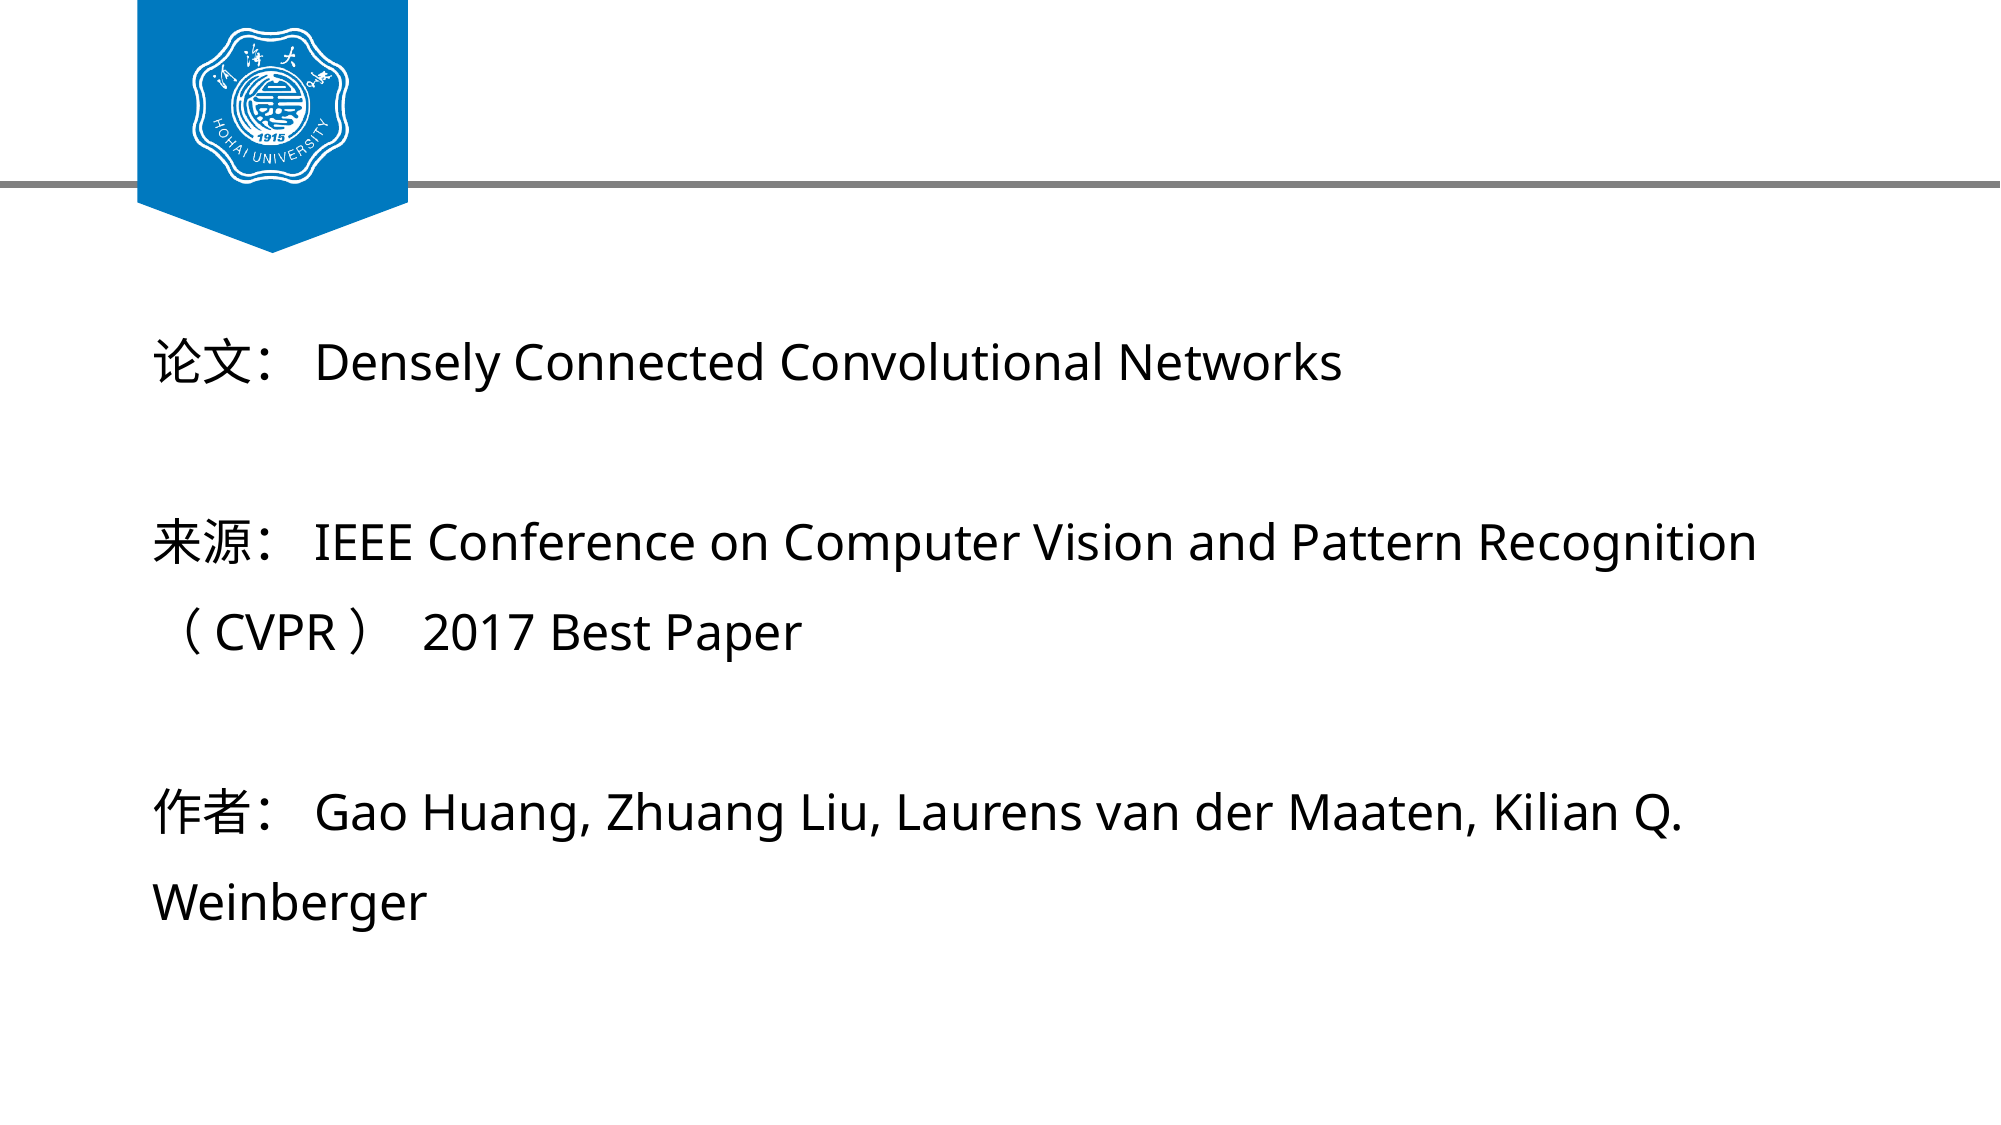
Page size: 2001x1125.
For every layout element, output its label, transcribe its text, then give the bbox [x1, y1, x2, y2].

text_box 论文：Densely Connected Convolutional Networks 来源：IEEE Conference on Computer Vision and Pattern Recognition（CVPR） 2017 Best Paper 作者：Gao Huang, Zhuang Liu, Laurens van der Maaten, Kilian Q. Weinberger [137, 293, 1863, 939]
